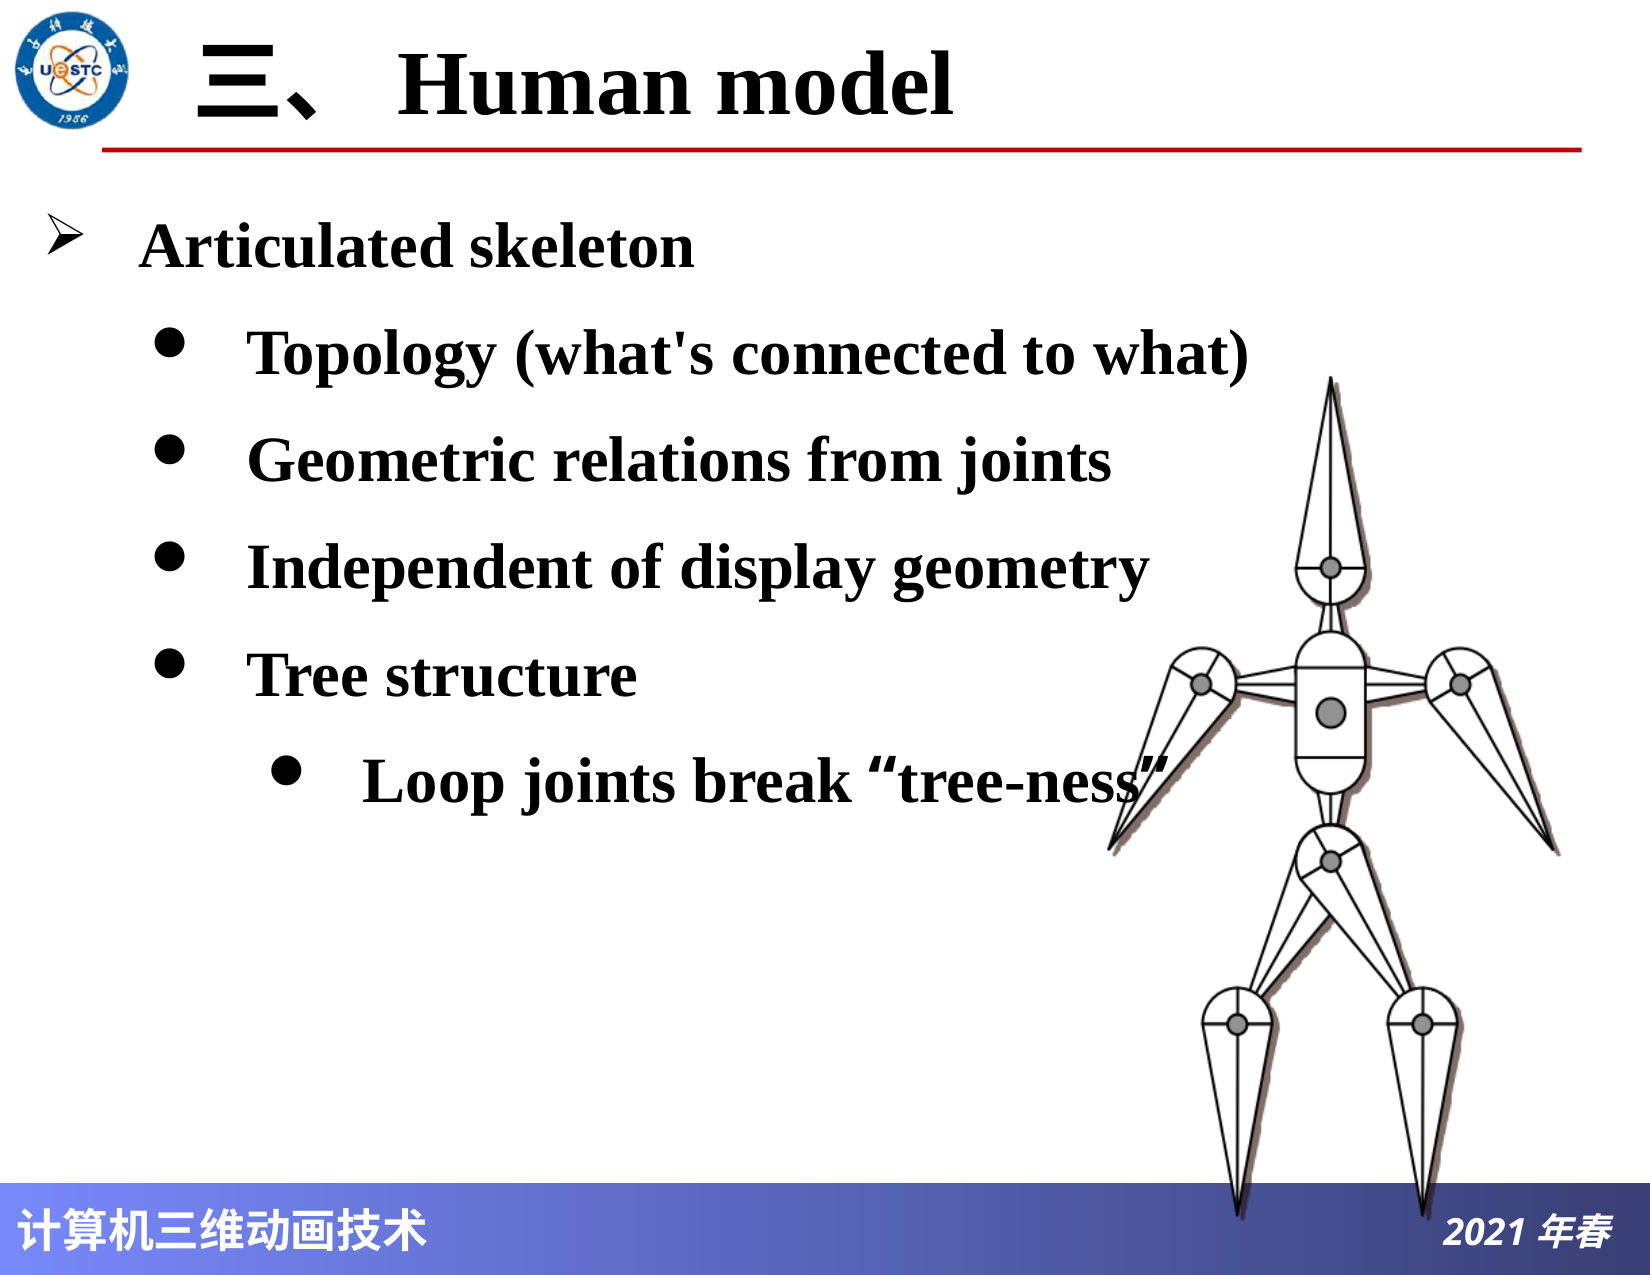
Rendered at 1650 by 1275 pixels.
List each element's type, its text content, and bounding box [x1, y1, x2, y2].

picture [1082, 361, 1599, 1232]
title 三、Human model [175, 11, 1582, 142]
list Articulated skeleton Topology (what's connected to what) Geometric relations from joints Independent of display geometry Tree structure Loop joints break “tree-ness” [0, 180, 1403, 835]
picture [0, 0, 136, 140]
